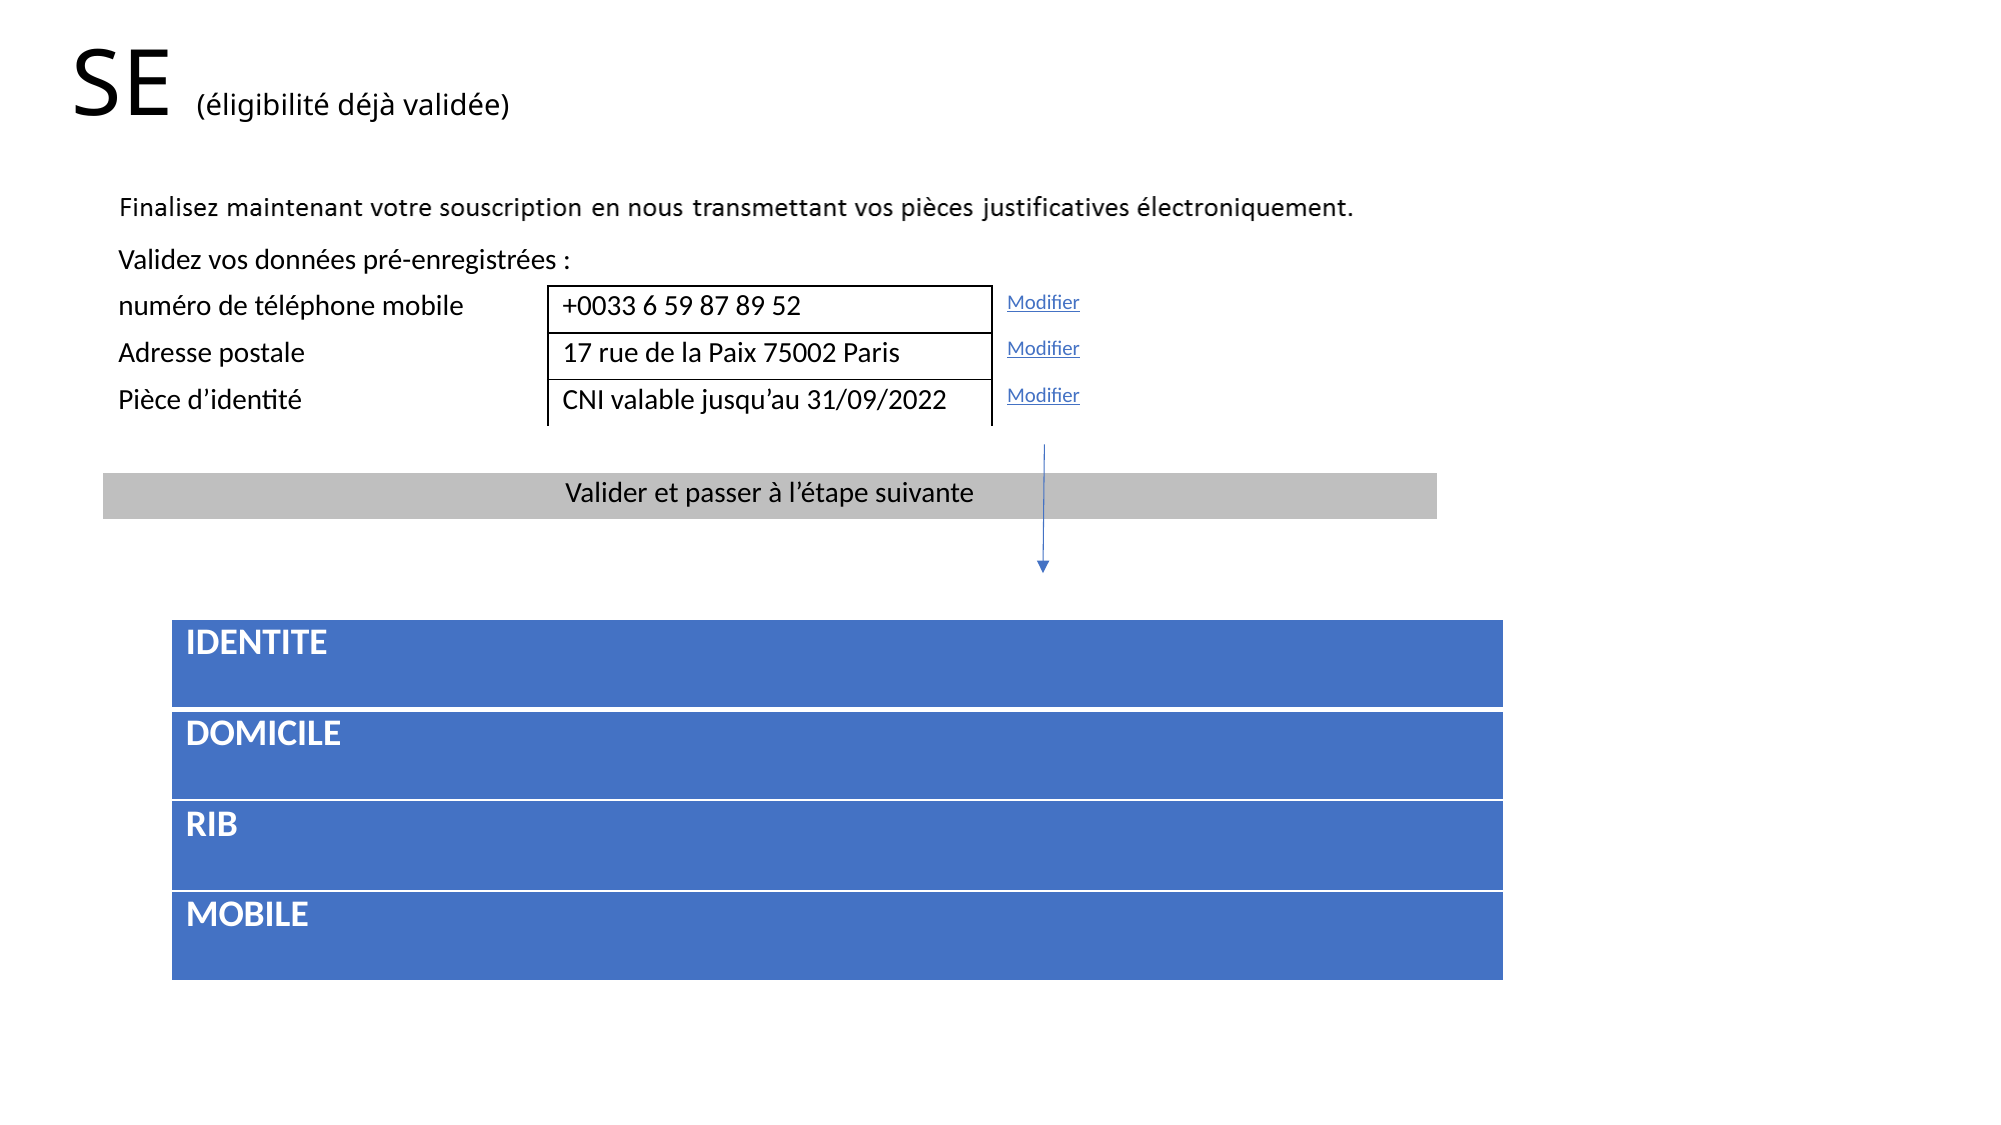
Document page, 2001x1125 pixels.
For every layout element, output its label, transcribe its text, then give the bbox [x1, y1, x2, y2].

title SE (éligibilité déjà validée) [56, 22, 1782, 149]
picture [103, 179, 1904, 903]
table_cell MOBILE [172, 903, 1503, 980]
